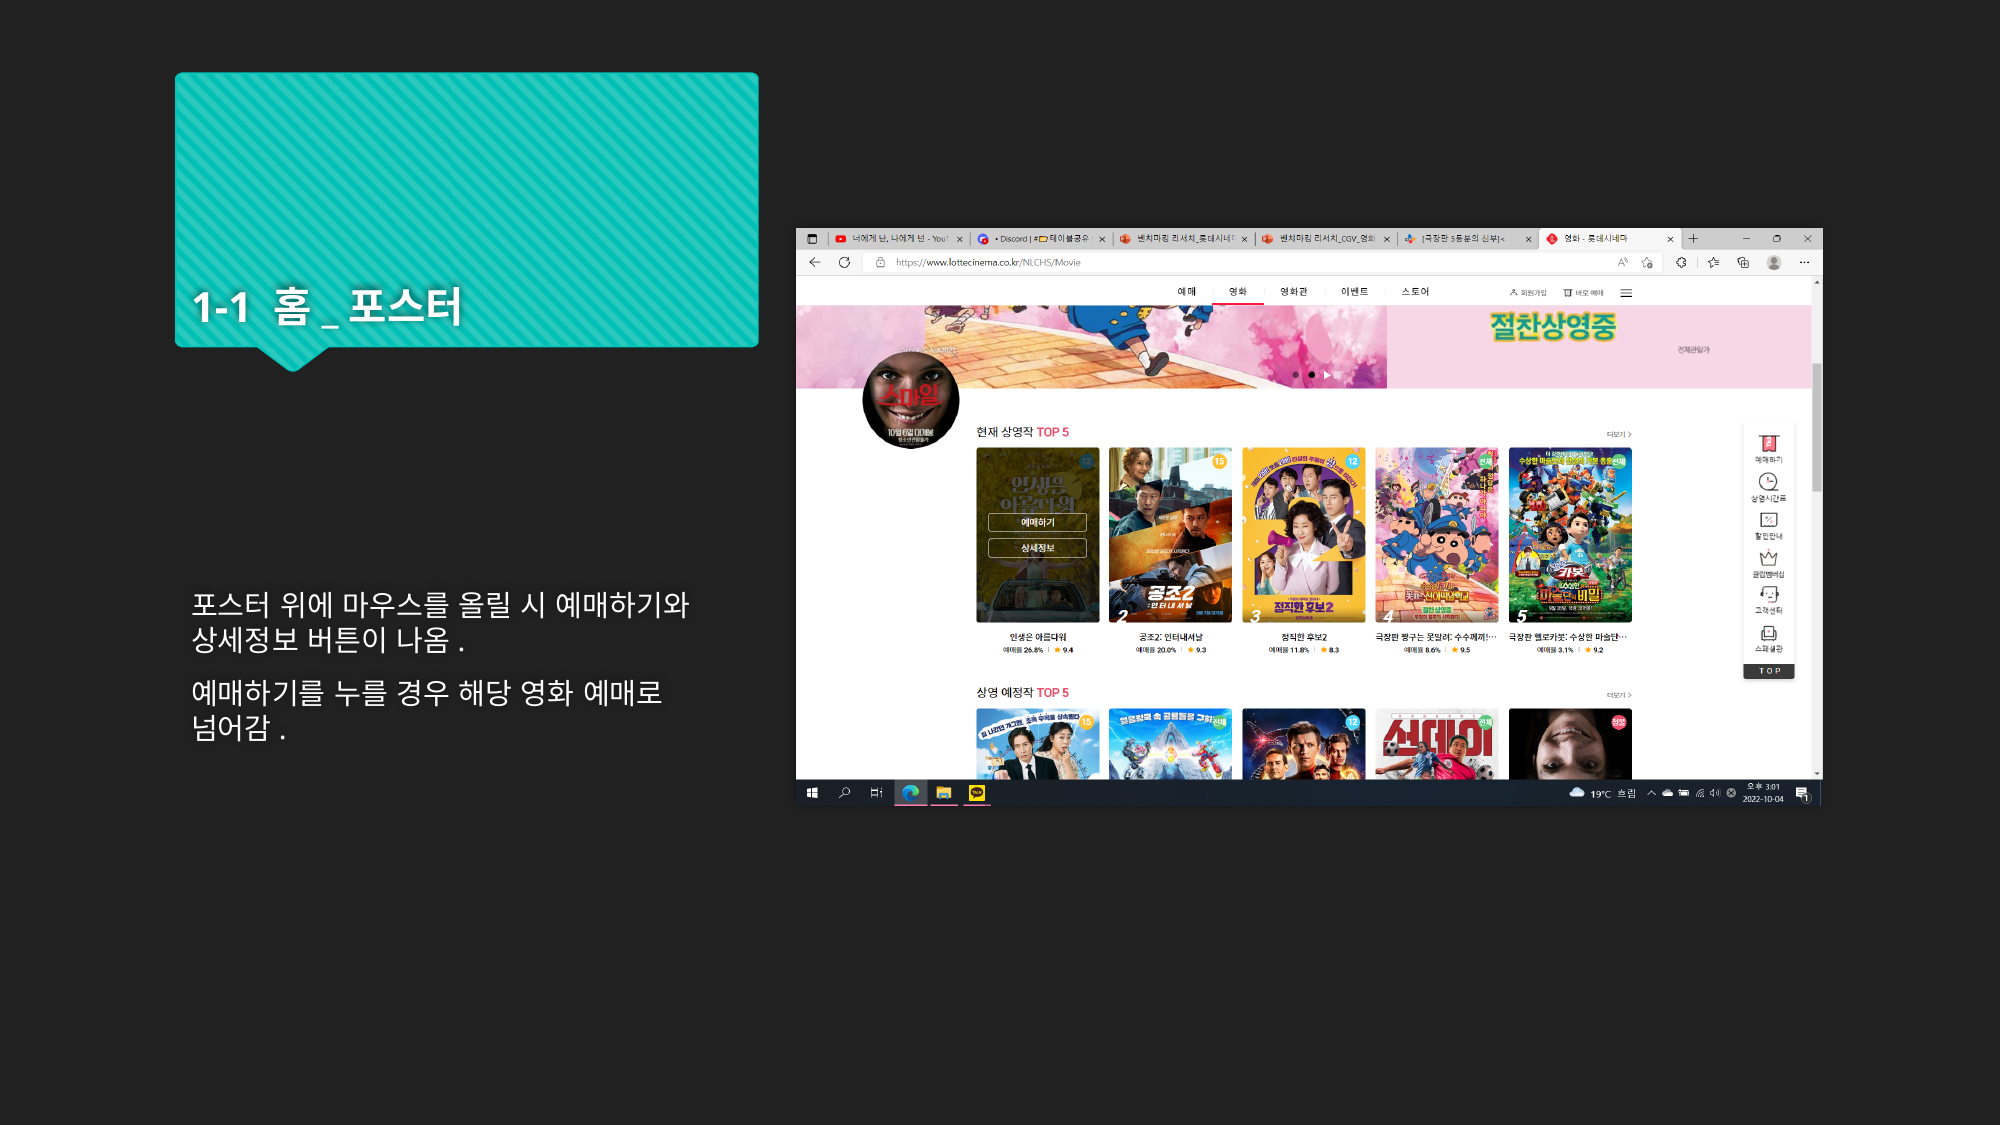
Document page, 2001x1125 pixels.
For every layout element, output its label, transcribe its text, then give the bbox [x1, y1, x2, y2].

list 포스터 위에 마우스를 올릴 시 예매하기와 상세정보 버튼이 나옴. 예매하기를 누를 경우 해당 영화 예매로 넘어감. [176, 370, 758, 962]
title 1-1 홈_포스터 [176, 73, 758, 339]
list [796, 228, 1823, 806]
